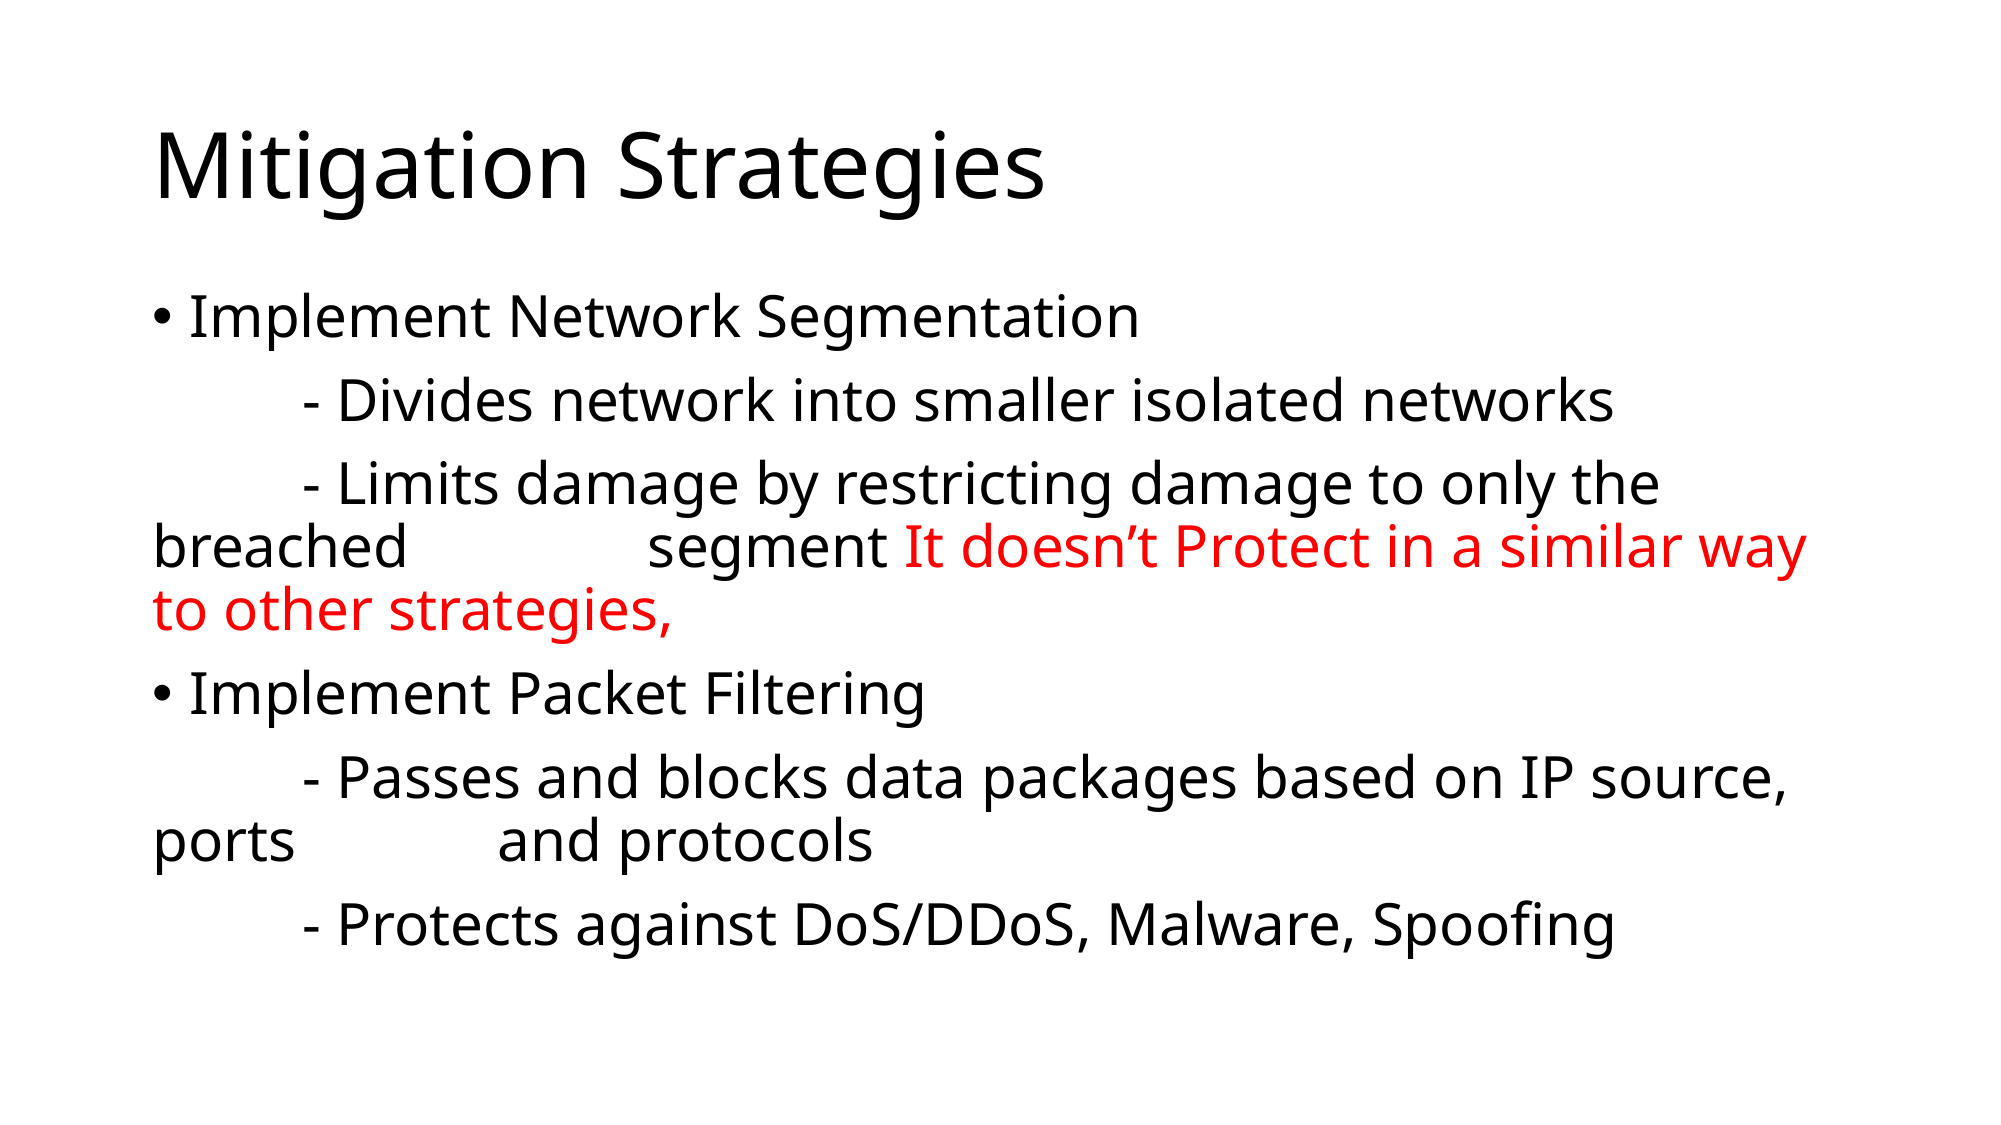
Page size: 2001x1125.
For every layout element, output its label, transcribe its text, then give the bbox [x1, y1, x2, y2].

list Implement Network Segmentation - Divides network into smaller isolated networks - Limits damage by restricting damage to only the breached segment It doesn’t Protect in a similar way to other strategies, Implement Packet Filtering - Passes and blocks data packages based on IP source, ports and protocols - Protects against DoS/DDoS, Malware, Spoofing [137, 279, 1863, 994]
title Mitigation Strategies [137, 59, 1863, 278]
